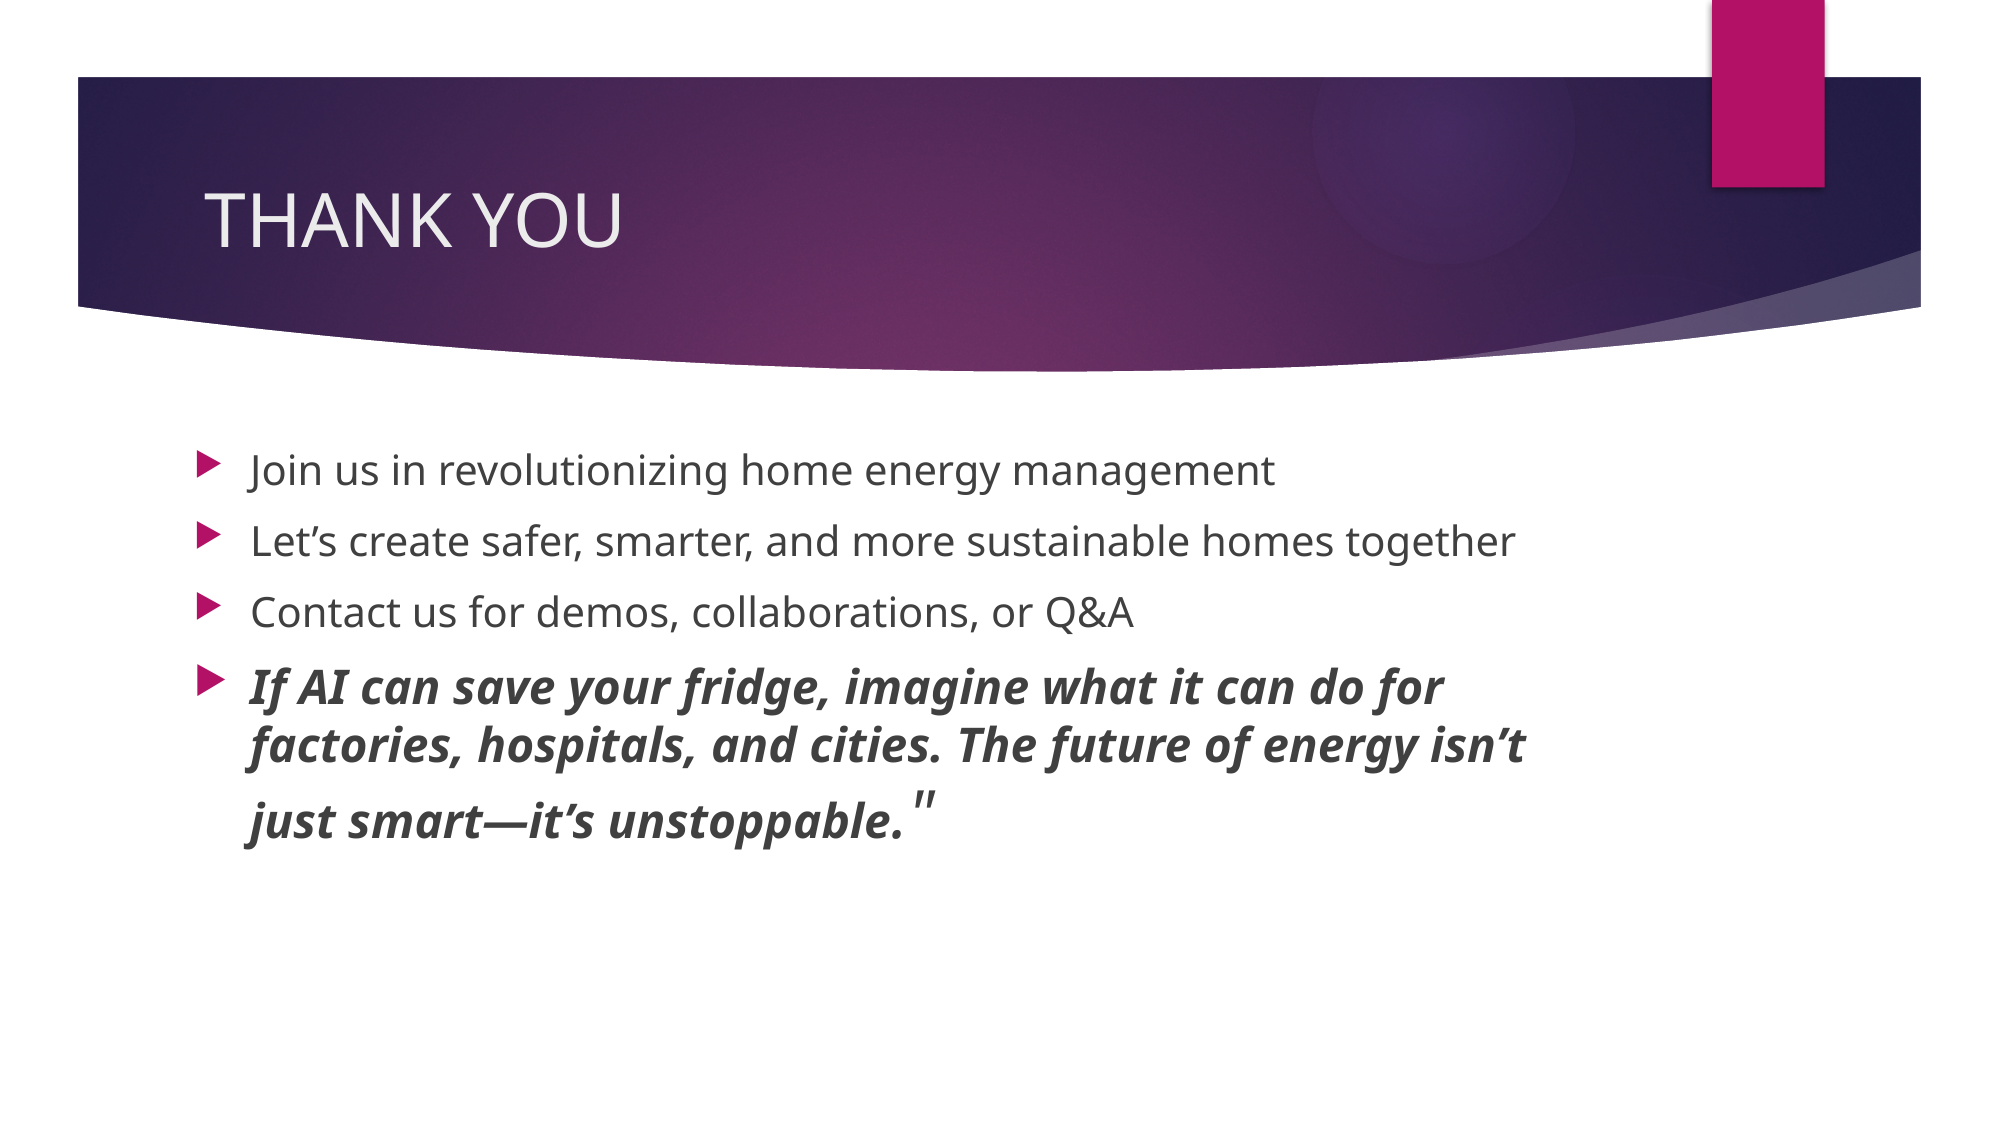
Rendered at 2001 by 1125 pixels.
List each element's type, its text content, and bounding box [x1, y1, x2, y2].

title THANK YOU [189, 159, 1627, 276]
list Join us in revolutionizing home energy management Let’s create safer, smarter, and more sustainable homes together Contact us for demos, collaborations, or Q&A If AI can save your fridge, imagine what it can do for factories, hospitals, and cities. The future of energy isn’t just smart—it’s unstoppable." [178, 335, 1627, 1084]
